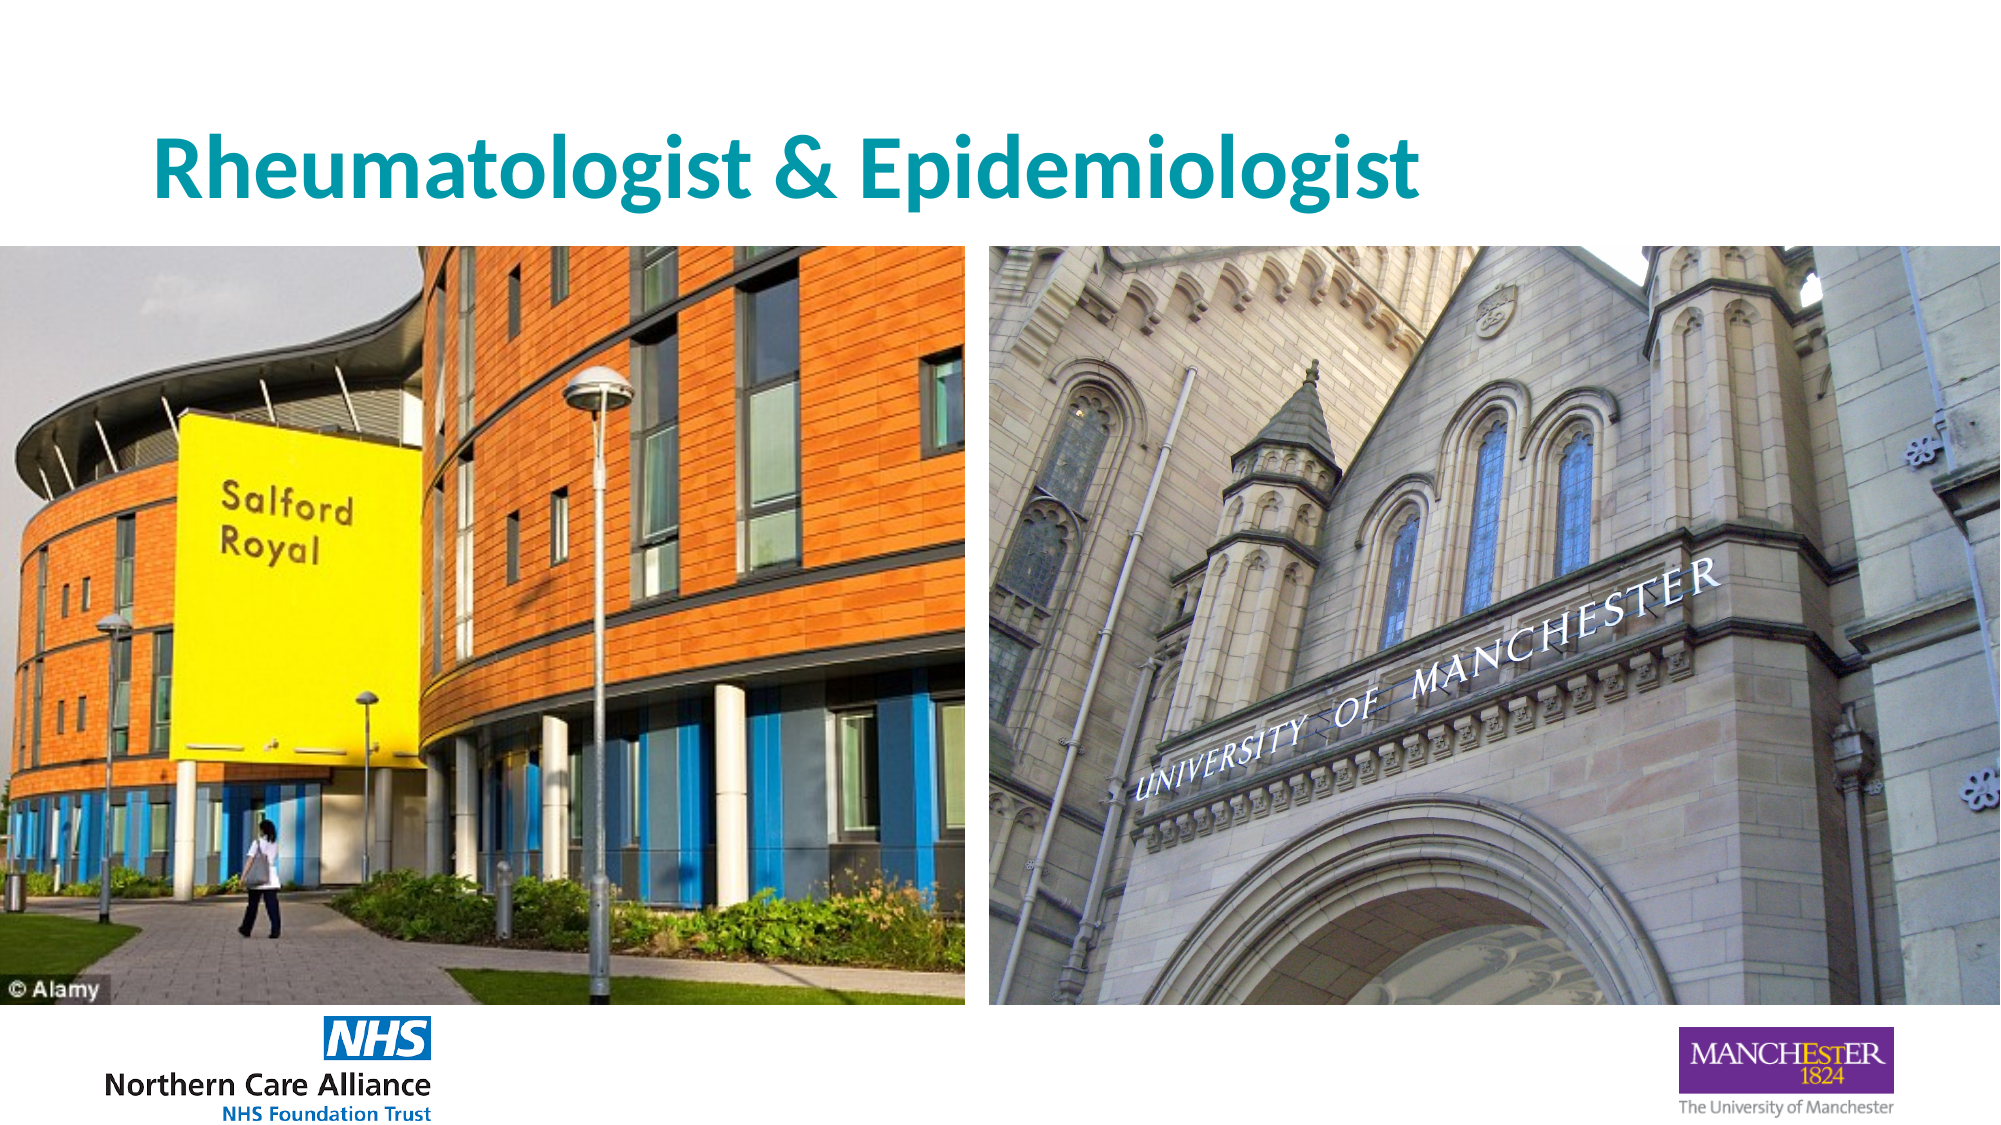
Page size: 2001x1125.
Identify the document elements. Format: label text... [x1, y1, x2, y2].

picture [0, 246, 965, 1005]
title Rheumatologist & Epidemiologist [137, 59, 1863, 278]
picture [106, 1016, 431, 1121]
picture [1679, 1027, 1894, 1118]
picture [989, 246, 2000, 1005]
